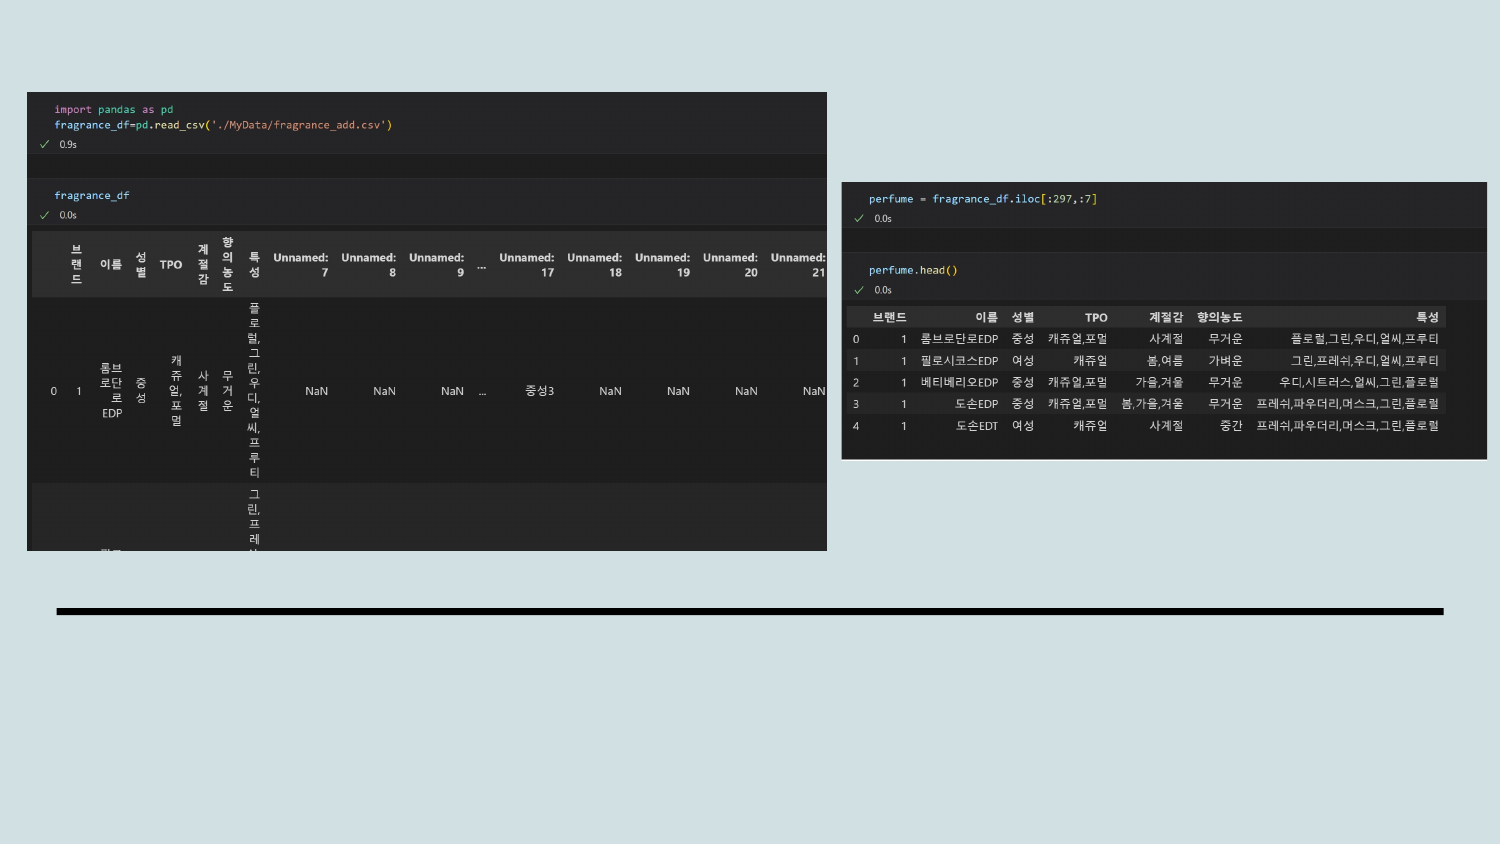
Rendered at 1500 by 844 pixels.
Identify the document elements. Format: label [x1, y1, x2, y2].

picture [27, 92, 827, 551]
picture [841, 181, 1488, 461]
